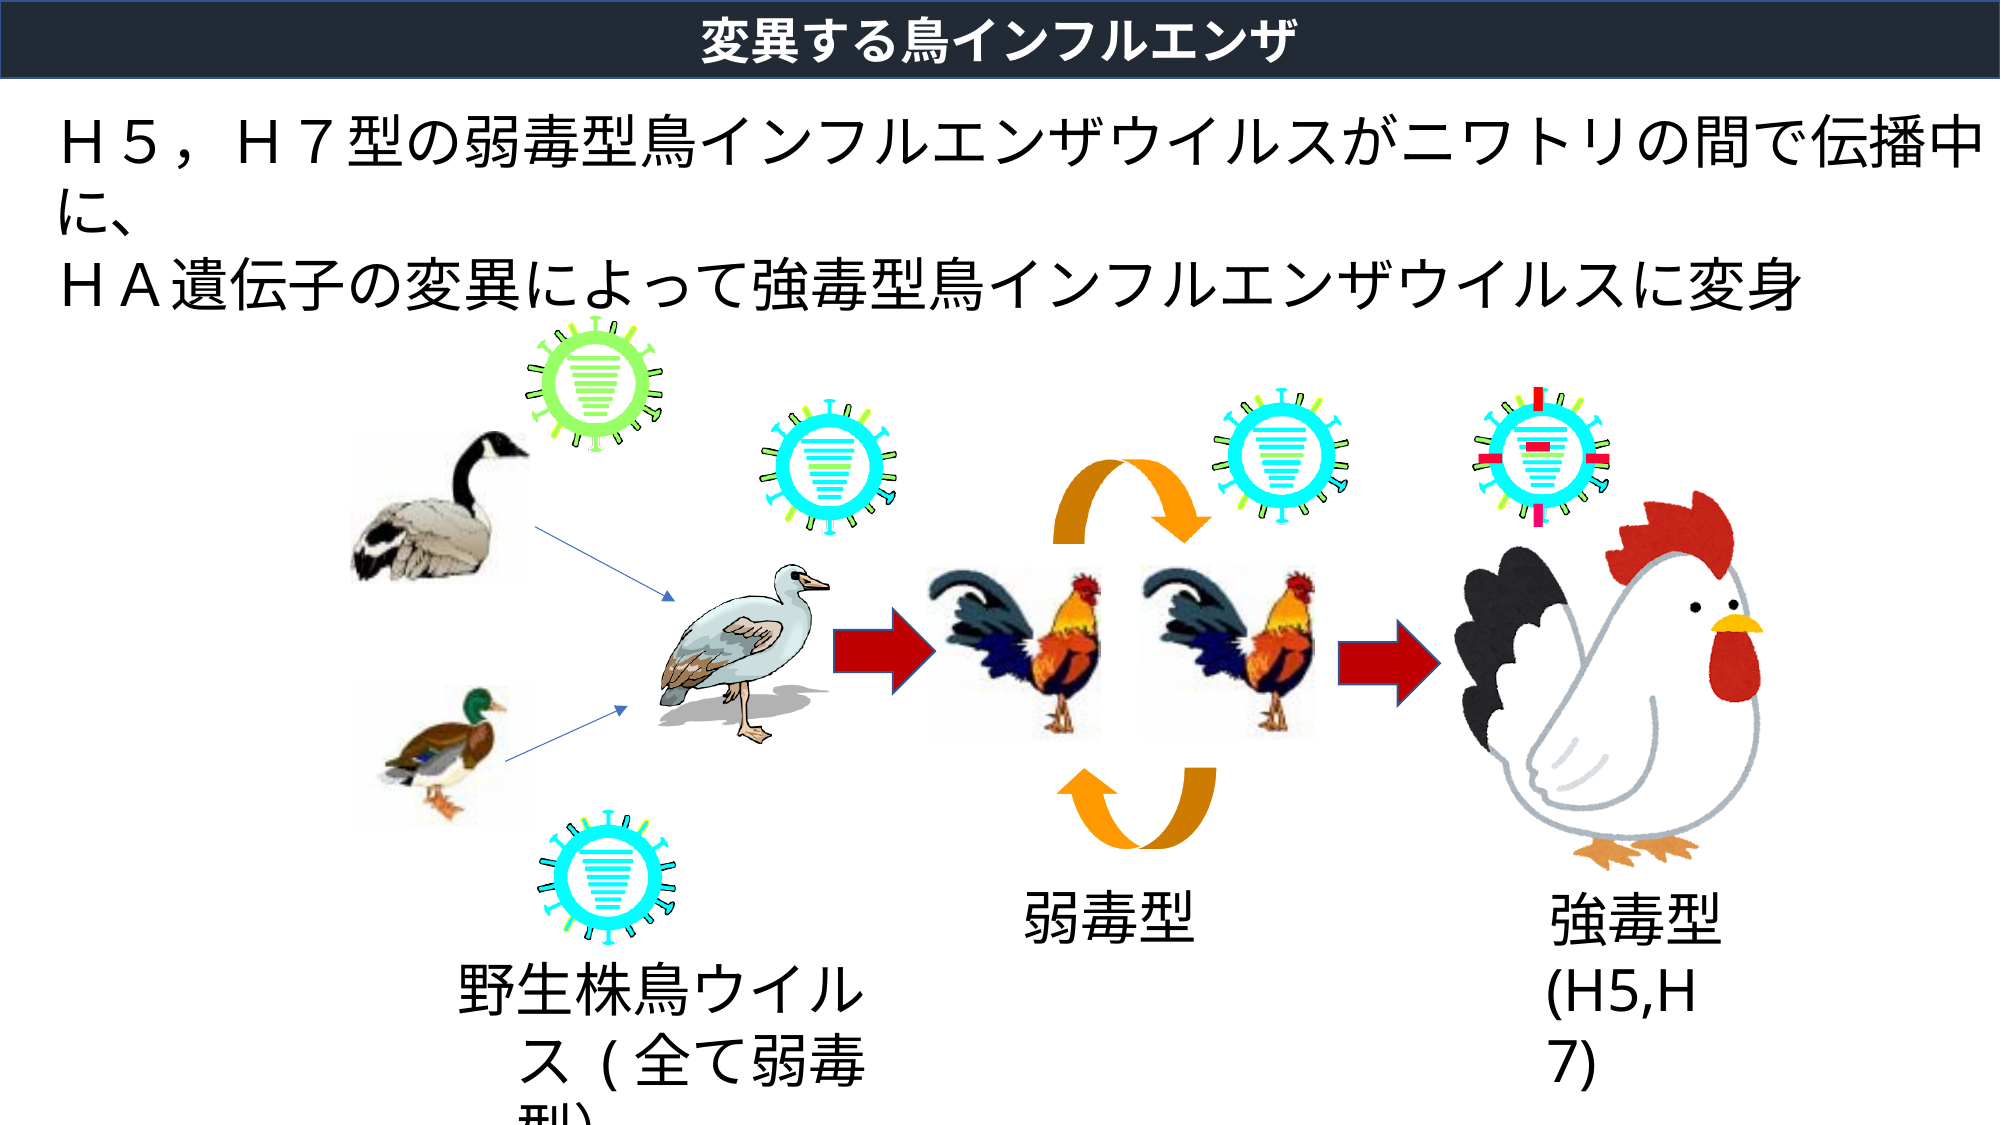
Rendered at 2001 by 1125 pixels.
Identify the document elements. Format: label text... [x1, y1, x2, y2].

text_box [505, 705, 628, 762]
text_box [1337, 618, 1423, 708]
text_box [848, 567, 1101, 742]
text_box 強毒型 (H5,H7) [1544, 880, 1731, 1094]
picture [1051, 386, 1349, 545]
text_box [535, 526, 676, 602]
text_box Ｈ５，Ｈ７型の弱毒型鳥インフルエンザウイルスがニワトリの間で伝播中に、 ＨＡ遺伝子の変異によって強毒型鳥インフルエンザウイルスに変身 [51, 102, 1989, 318]
picture [830, 397, 897, 536]
text_box 野生株鳥ウイルス (全て弱毒型） [455, 951, 910, 1125]
picture [1423, 386, 1797, 879]
picture [1139, 565, 1315, 740]
text_box 変異する鳥インフルエンザ [0, 0, 2000, 79]
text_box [350, 314, 830, 946]
text_box 弱毒型 [1020, 878, 1201, 952]
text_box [1053, 766, 1219, 851]
text_box [833, 628, 848, 674]
